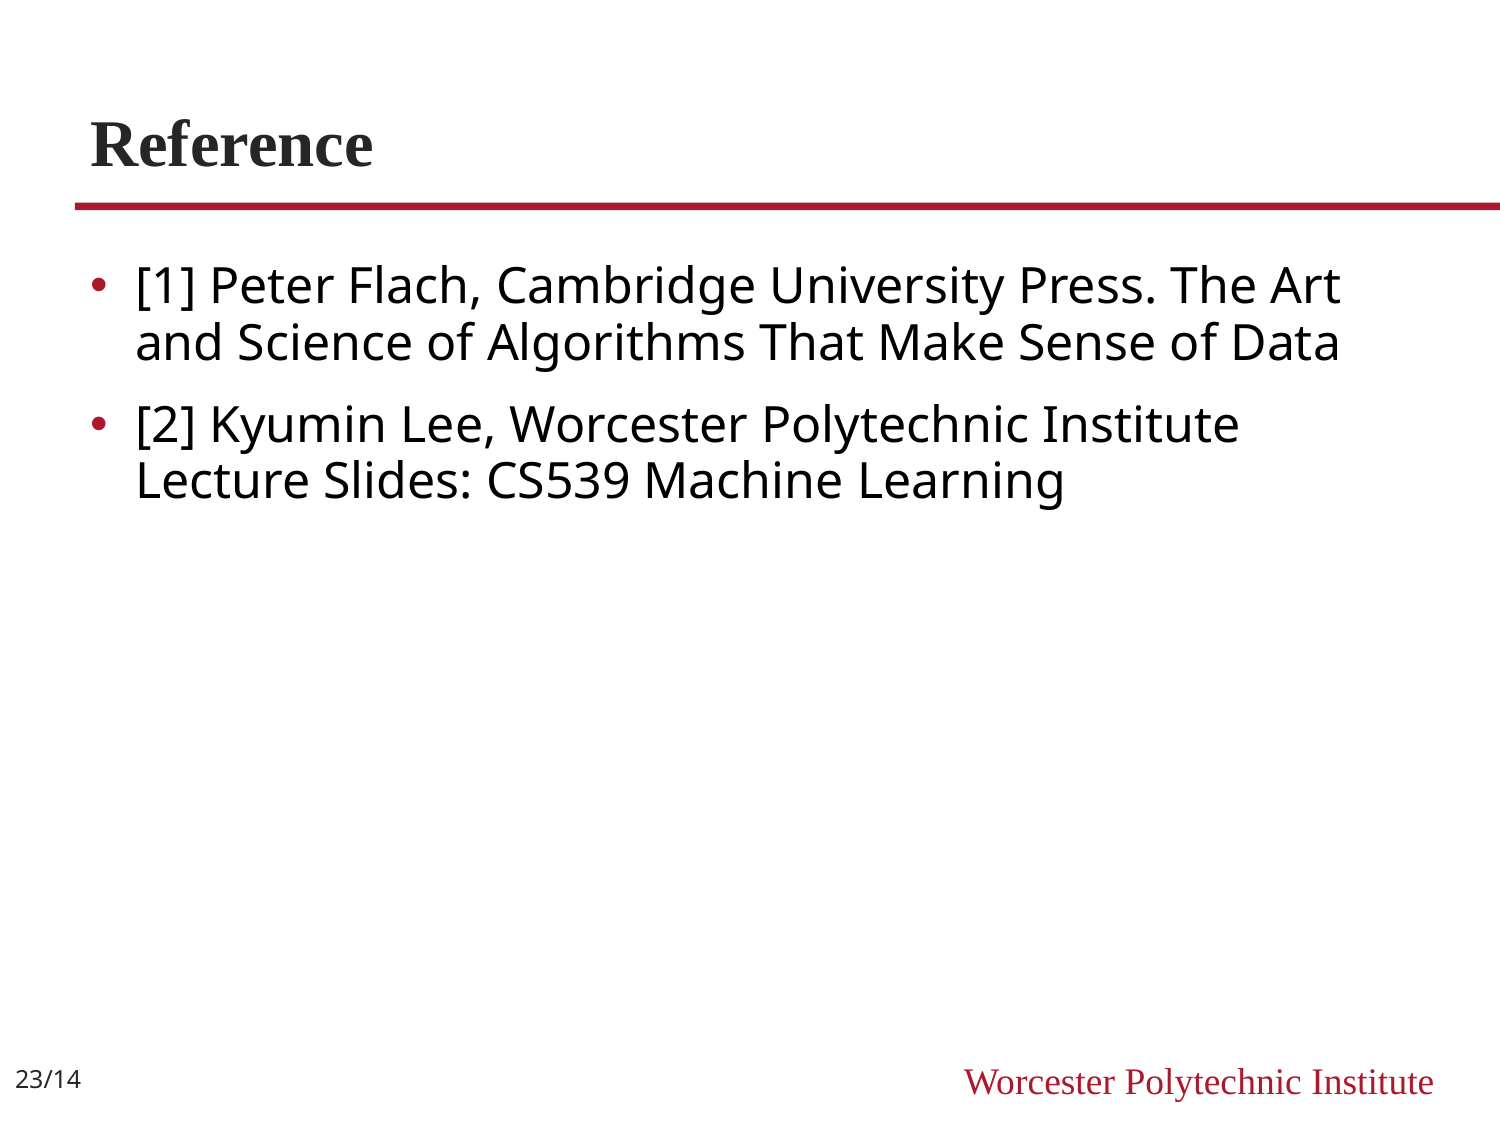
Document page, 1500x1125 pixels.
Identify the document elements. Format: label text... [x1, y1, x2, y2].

list [1] Peter Flach, Cambridge University Press. The Art and Science of Algorithms That Make Sense of Data [2] Kyumin Lee, Worcester Polytechnic Institute Lecture Slides: CS539 Machine Learning [75, 249, 1425, 1013]
title Reference [75, 56, 1425, 188]
slide_number 23/14 [0, 1047, 113, 1113]
